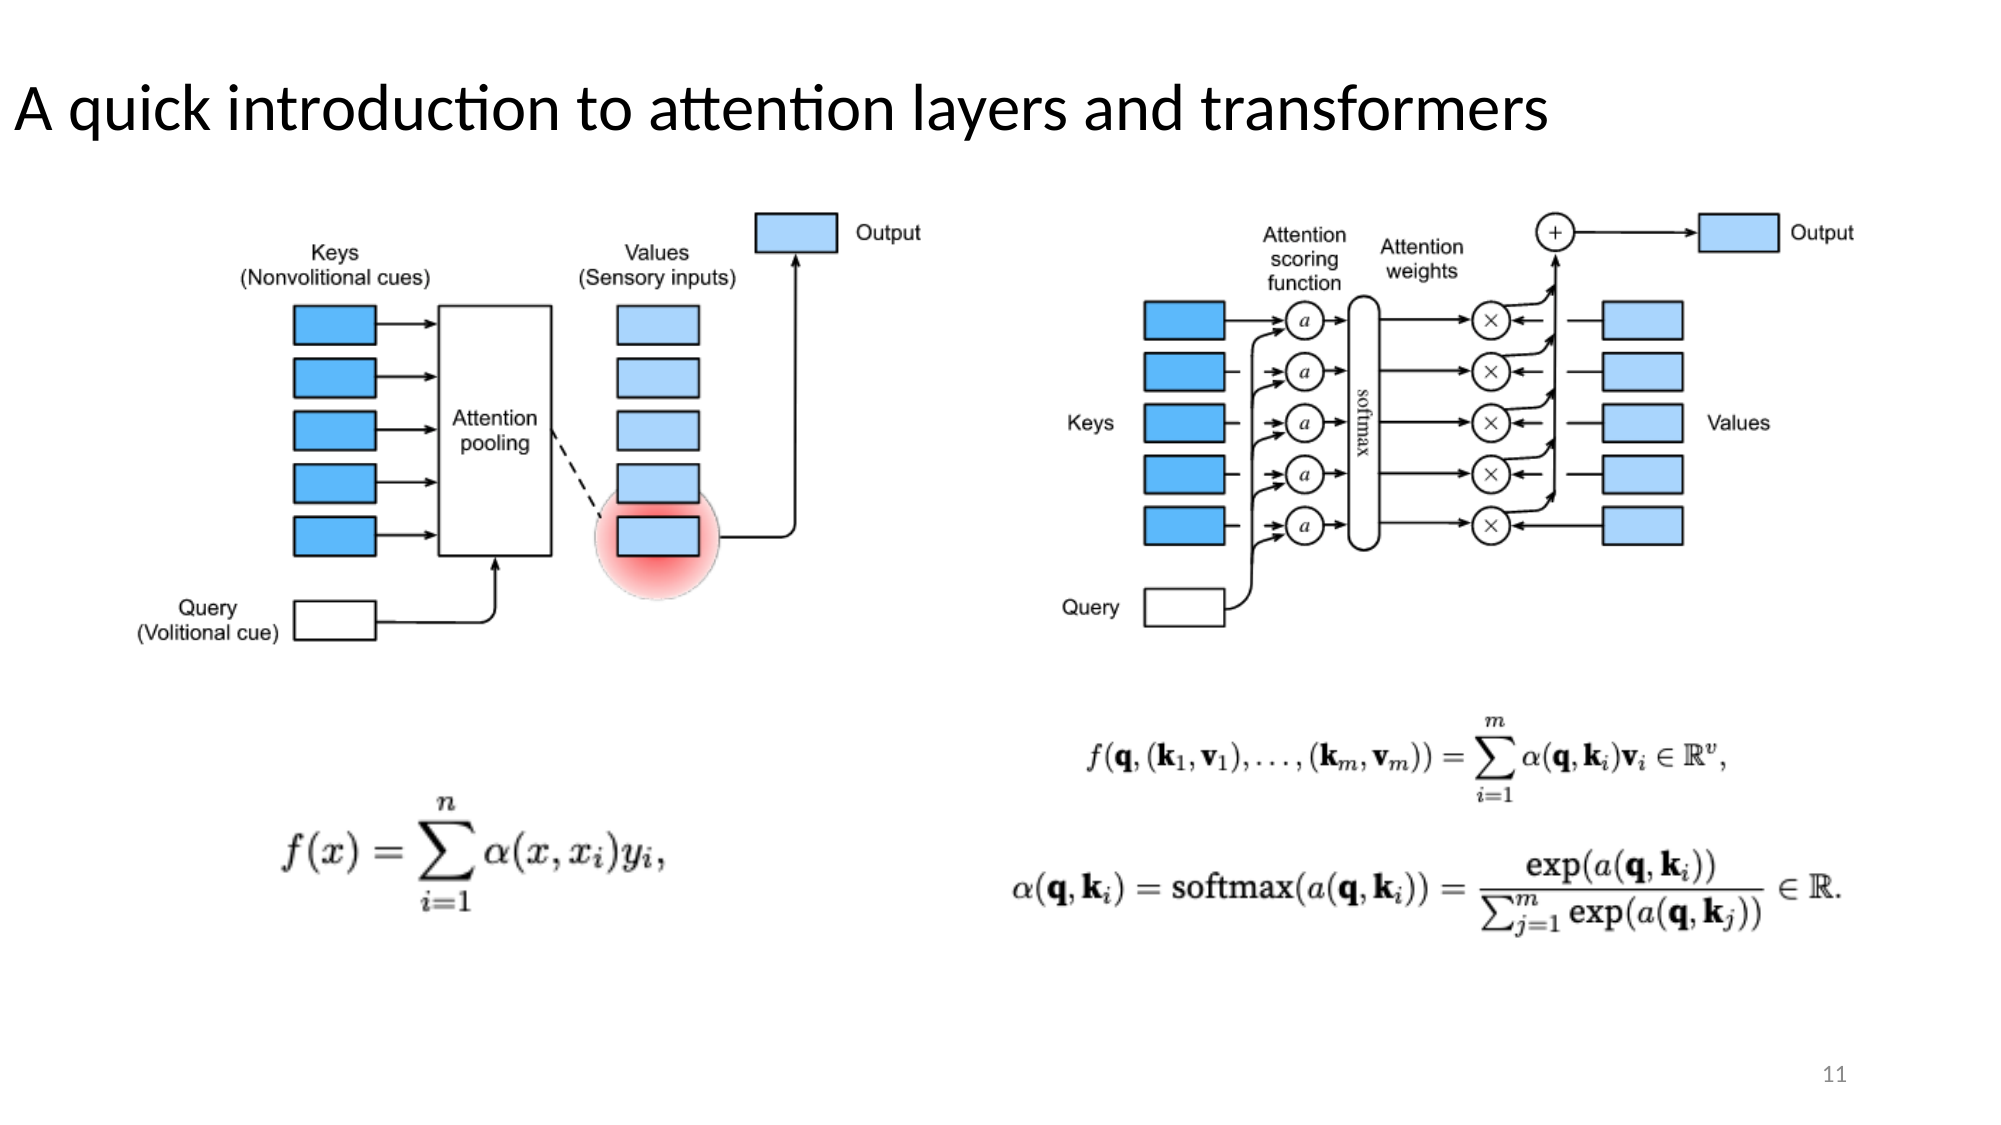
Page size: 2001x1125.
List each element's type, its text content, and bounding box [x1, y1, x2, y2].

picture [975, 840, 1862, 953]
picture [1036, 196, 1882, 646]
slide_number 11 [1412, 1042, 1863, 1103]
picture [102, 175, 944, 675]
picture [1043, 697, 1742, 814]
title A quick introduction to attention layers and transformers [0, 0, 1725, 218]
picture [236, 756, 707, 960]
